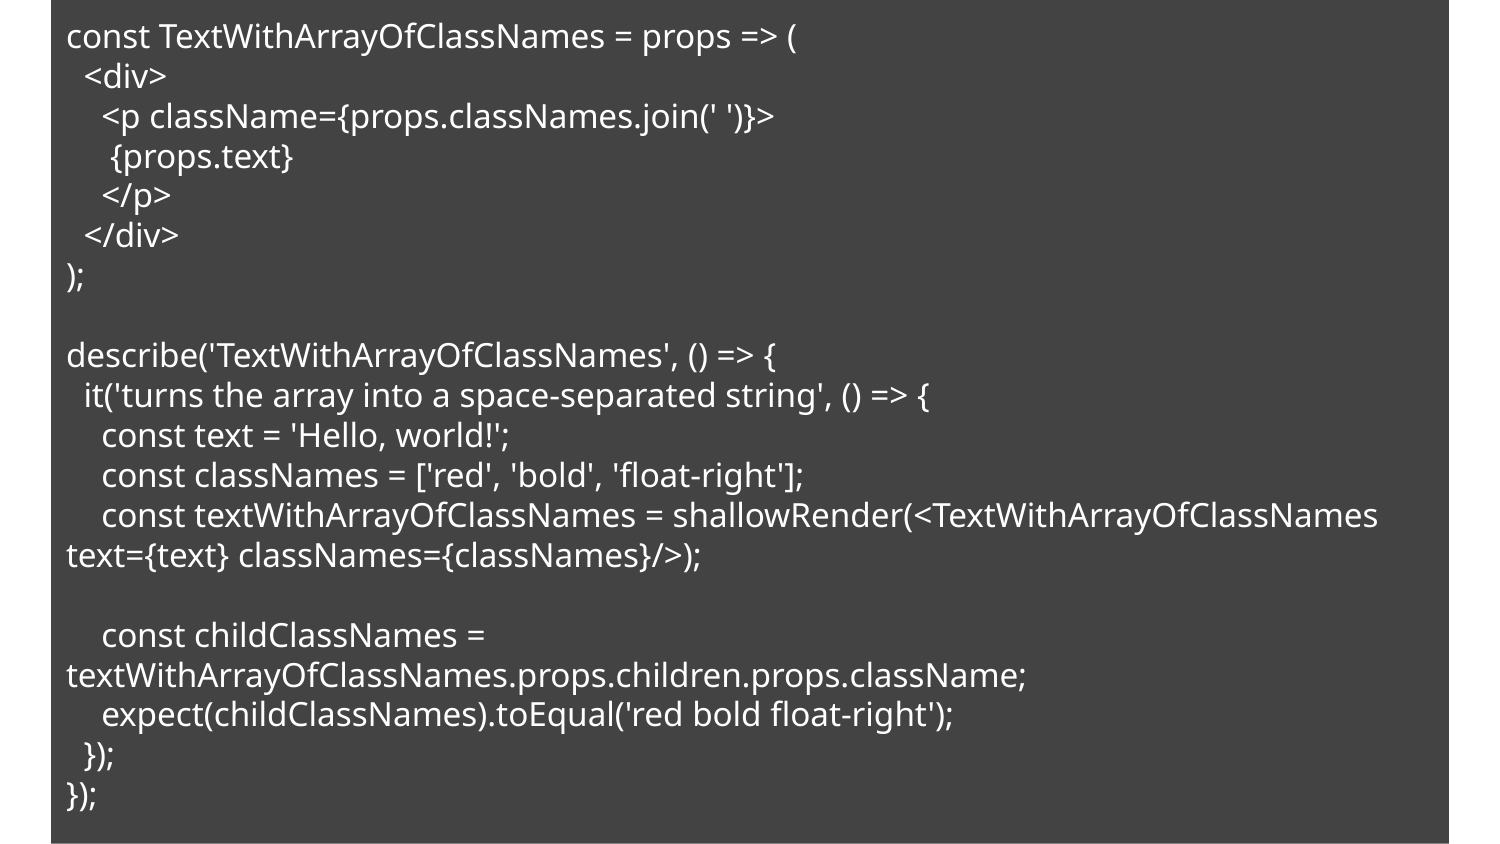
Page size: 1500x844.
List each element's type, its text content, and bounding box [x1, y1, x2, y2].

list const TextWithArrayOfClassNames = props => ( <div> <p className={props.classNames.join(' ')}> {props.text} </p> </div> ); describe('TextWithArrayOfClassNames', () => { it('turns the array into a space-separated string', () => { const text = 'Hello, world!'; const classNames = ['red', 'bold', 'float-right']; const textWithArrayOfClassNames = shallowRender(<TextWithArrayOfClassNames text={text} classNames={classNames}/>); const childClassNames = textWithArrayOfClassNames.props.children.props.className; expect(childClassNames).toEqual('red bold float-right'); }); }); [51, 0, 1449, 844]
